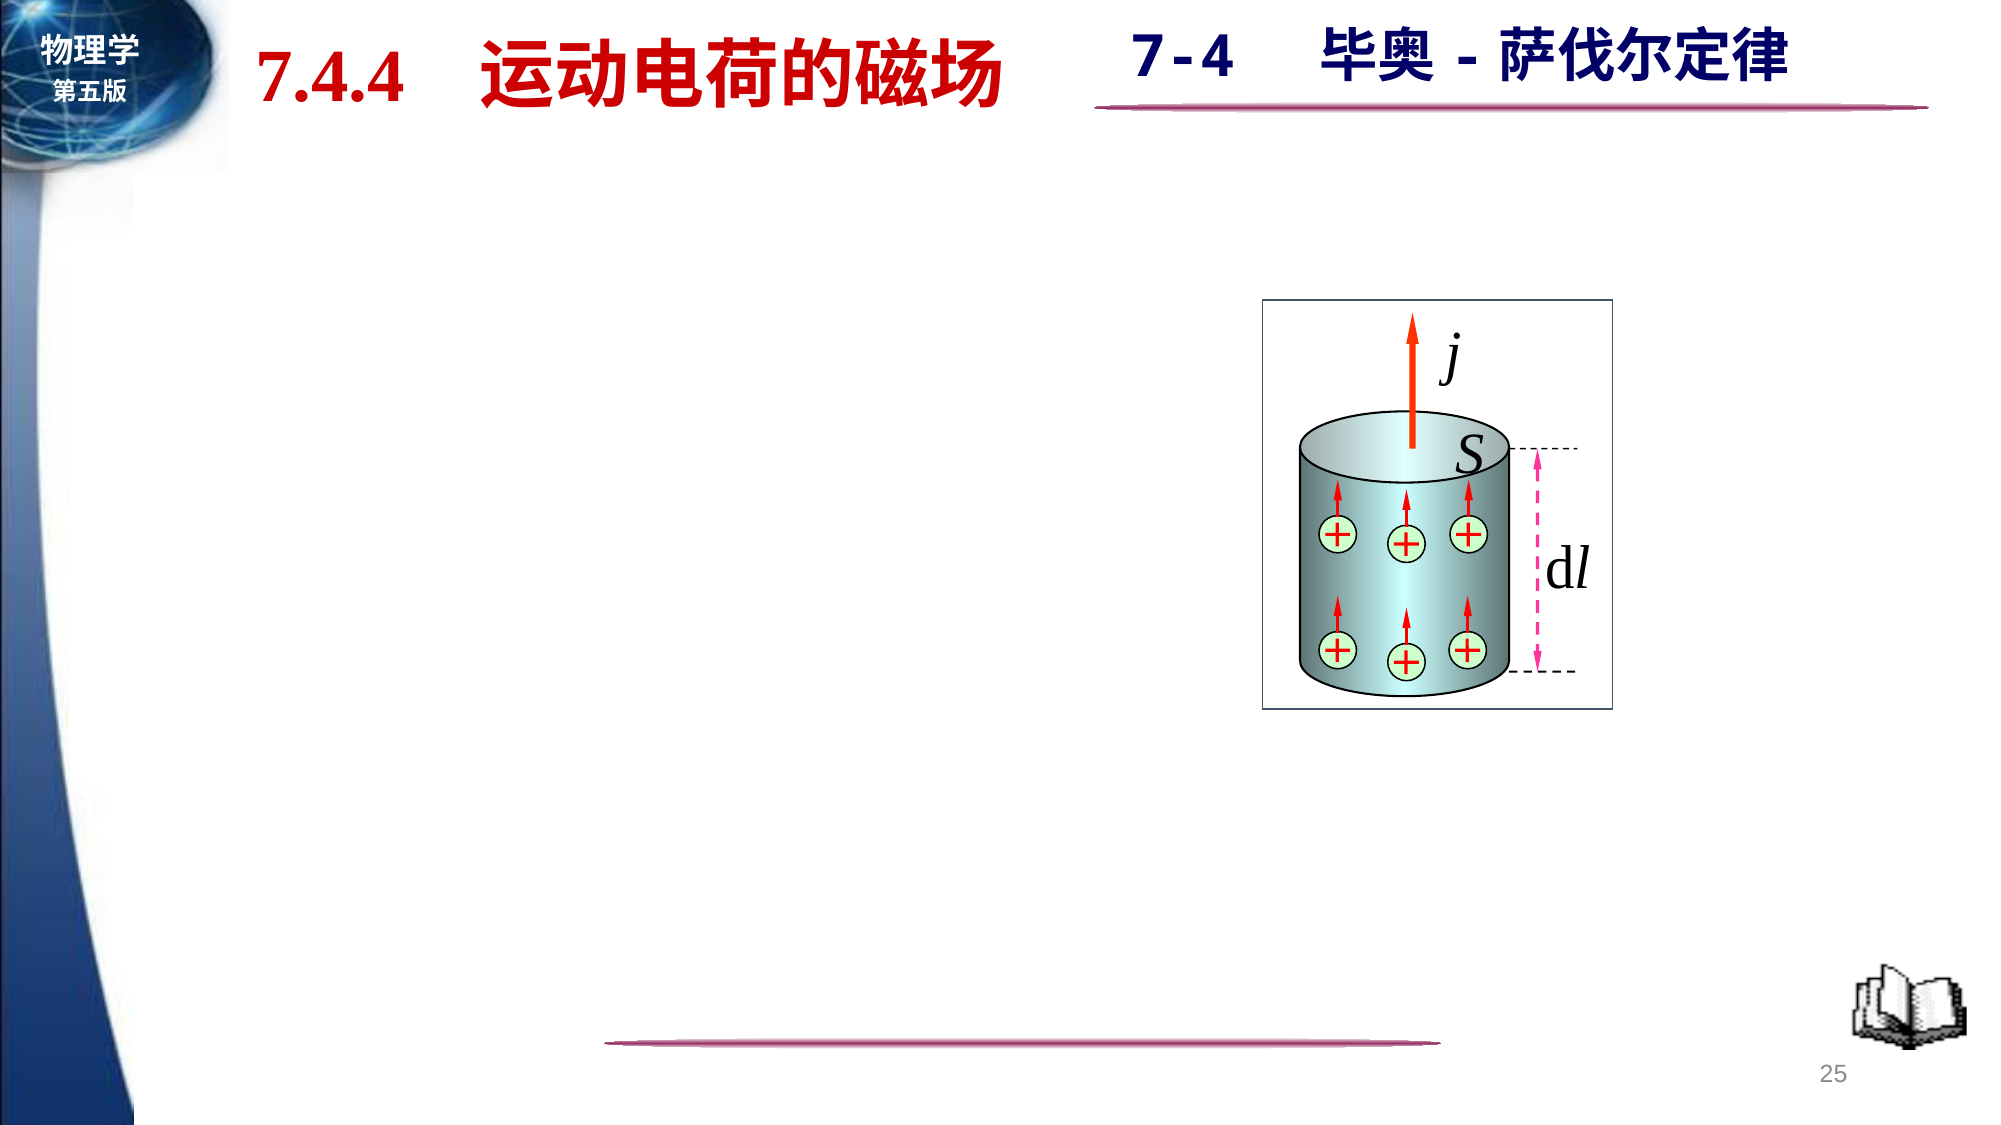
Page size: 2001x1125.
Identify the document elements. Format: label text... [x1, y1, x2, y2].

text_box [1262, 299, 1613, 709]
picture [0, 0, 229, 1125]
picture [1850, 962, 1967, 1050]
slide_number 25 [1412, 1042, 1863, 1103]
text_box 7.4.4 运动电荷的磁场 [240, 19, 1159, 124]
